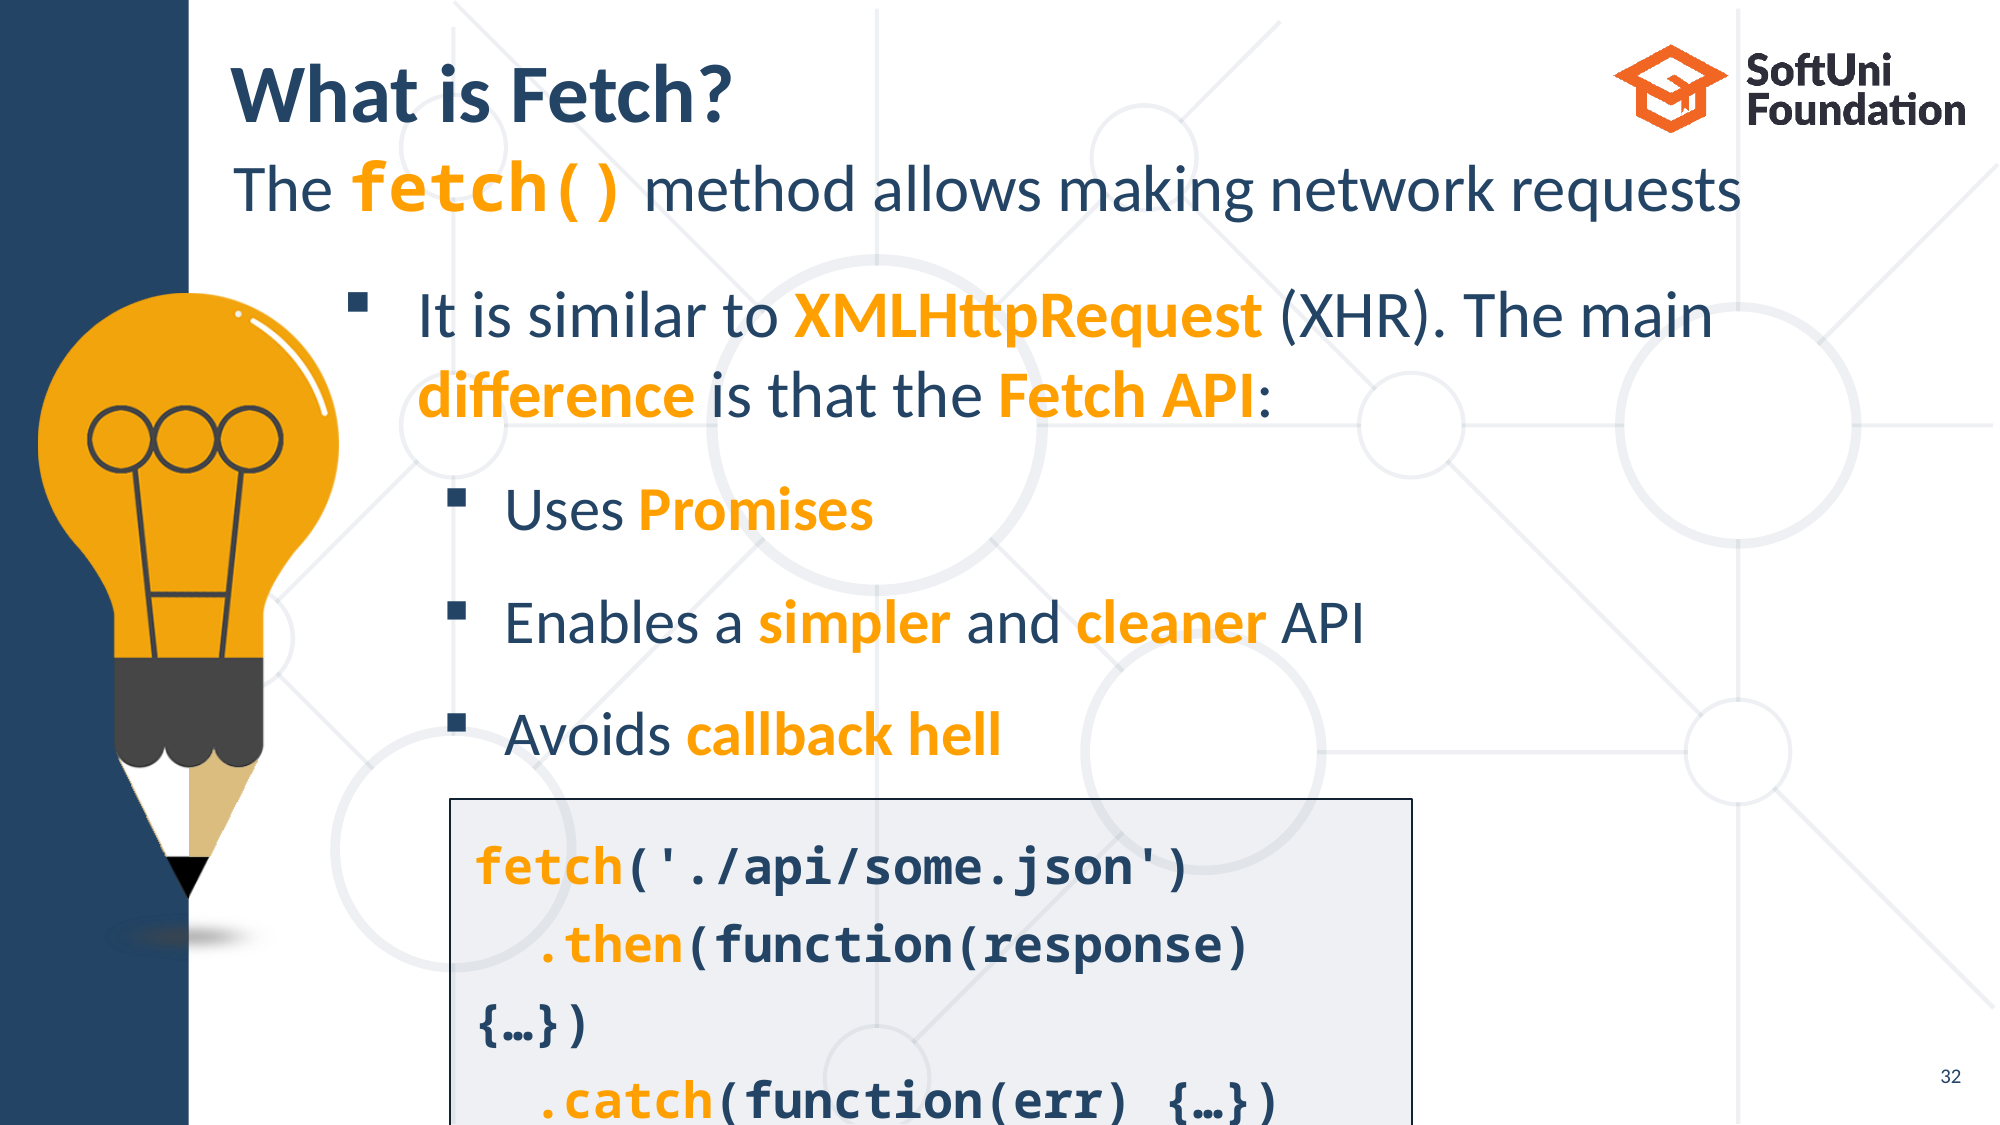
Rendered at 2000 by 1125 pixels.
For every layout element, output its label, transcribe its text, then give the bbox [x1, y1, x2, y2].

text_box fetch('./api/some.json') .then(function(response) {…}) .catch(function(err) {…}) [449, 799, 1413, 1125]
slide_number 32 [1896, 1049, 1968, 1101]
picture [1613, 44, 1965, 133]
text_box The fetch() method allows making network requests [217, 137, 1759, 233]
list It is similar to XMLHttpRequest (XHR). The main difference is that the Fetch API: Uses Promises Enables a simpler and cleaner API Avoids callback hell [324, 264, 1954, 1125]
picture [38, 293, 324, 961]
title What is Fetch? [212, 16, 1591, 162]
